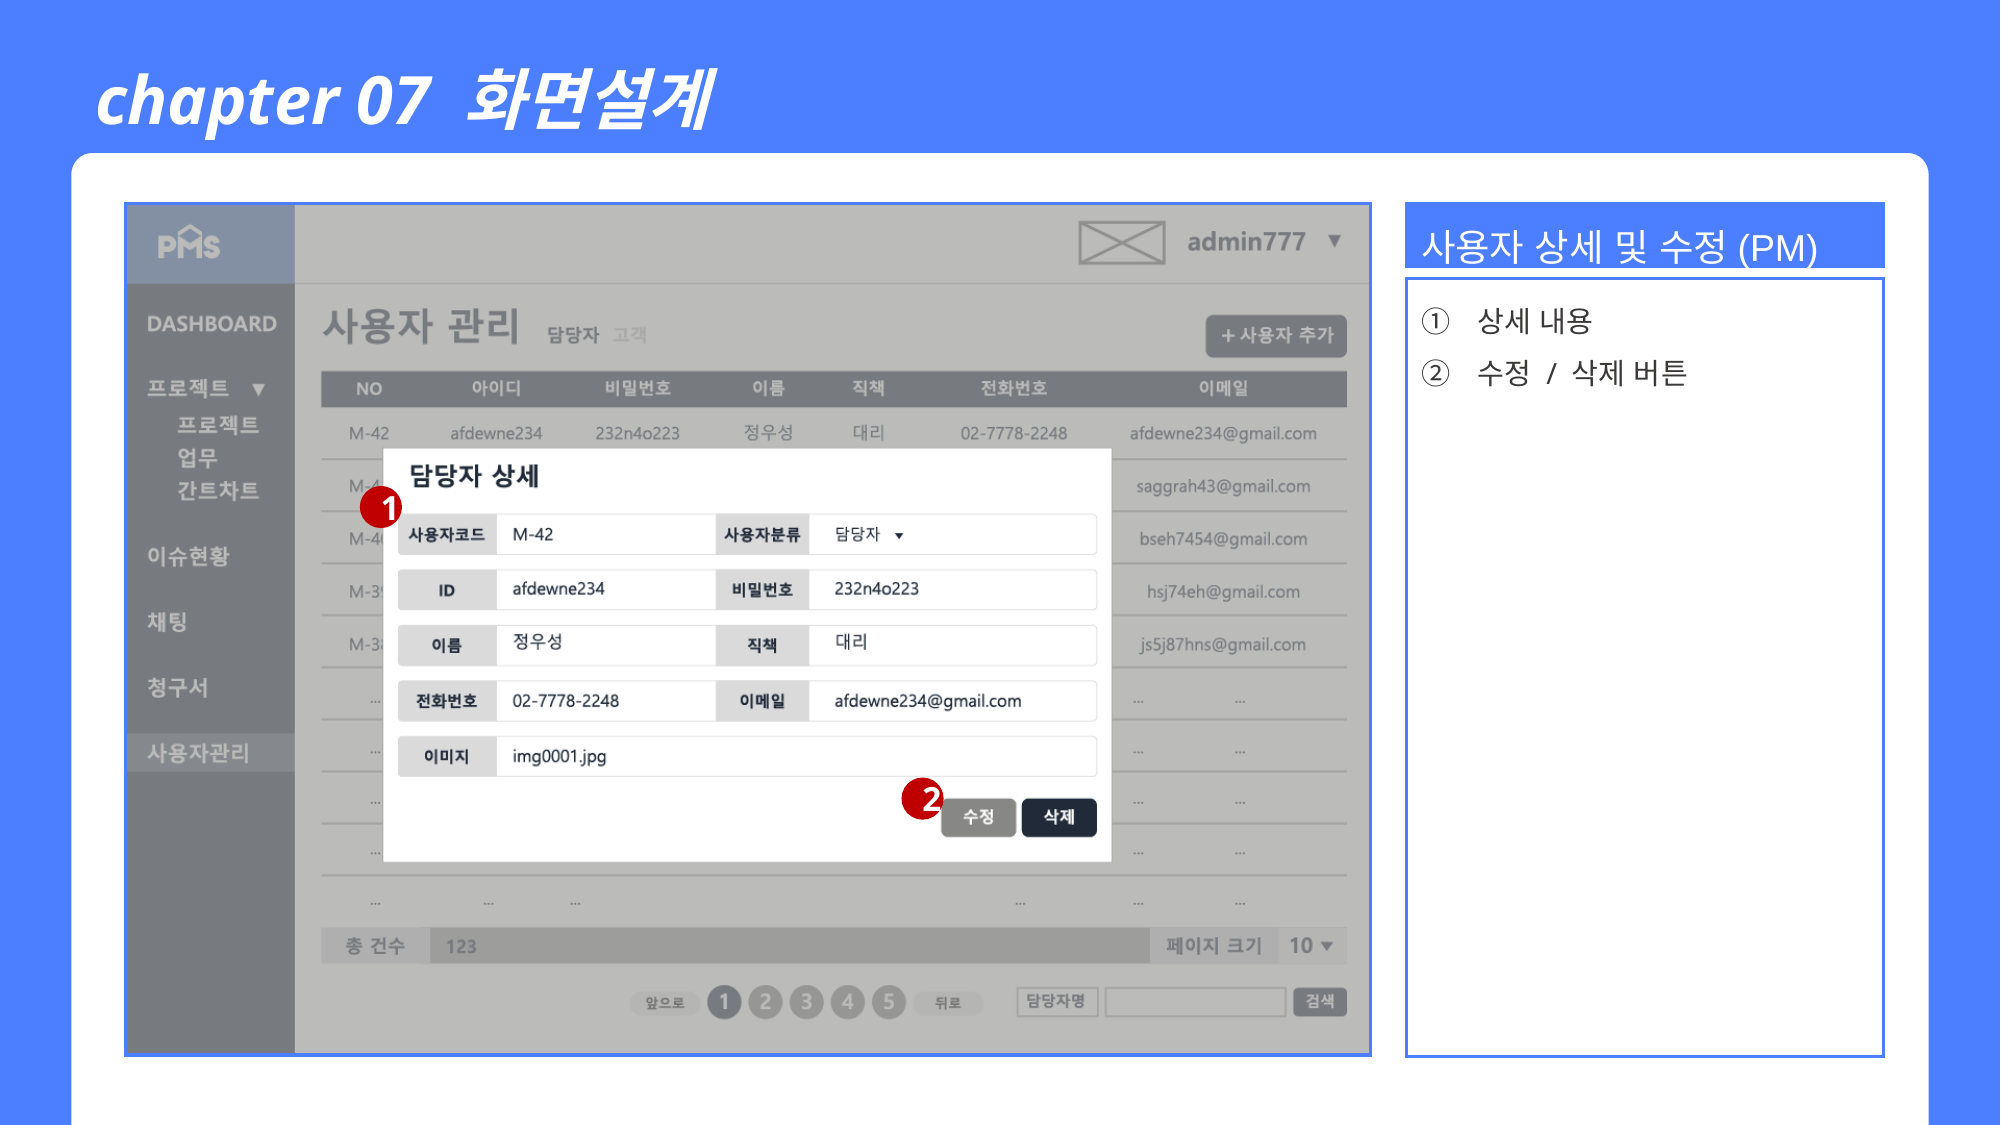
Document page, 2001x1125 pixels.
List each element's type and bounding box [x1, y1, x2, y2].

text_box [1405, 202, 1885, 268]
picture [125, 203, 1371, 1055]
text_box [124, 202, 1371, 1056]
text_box [0, 0, 2000, 1125]
text_box [1405, 278, 1885, 1057]
